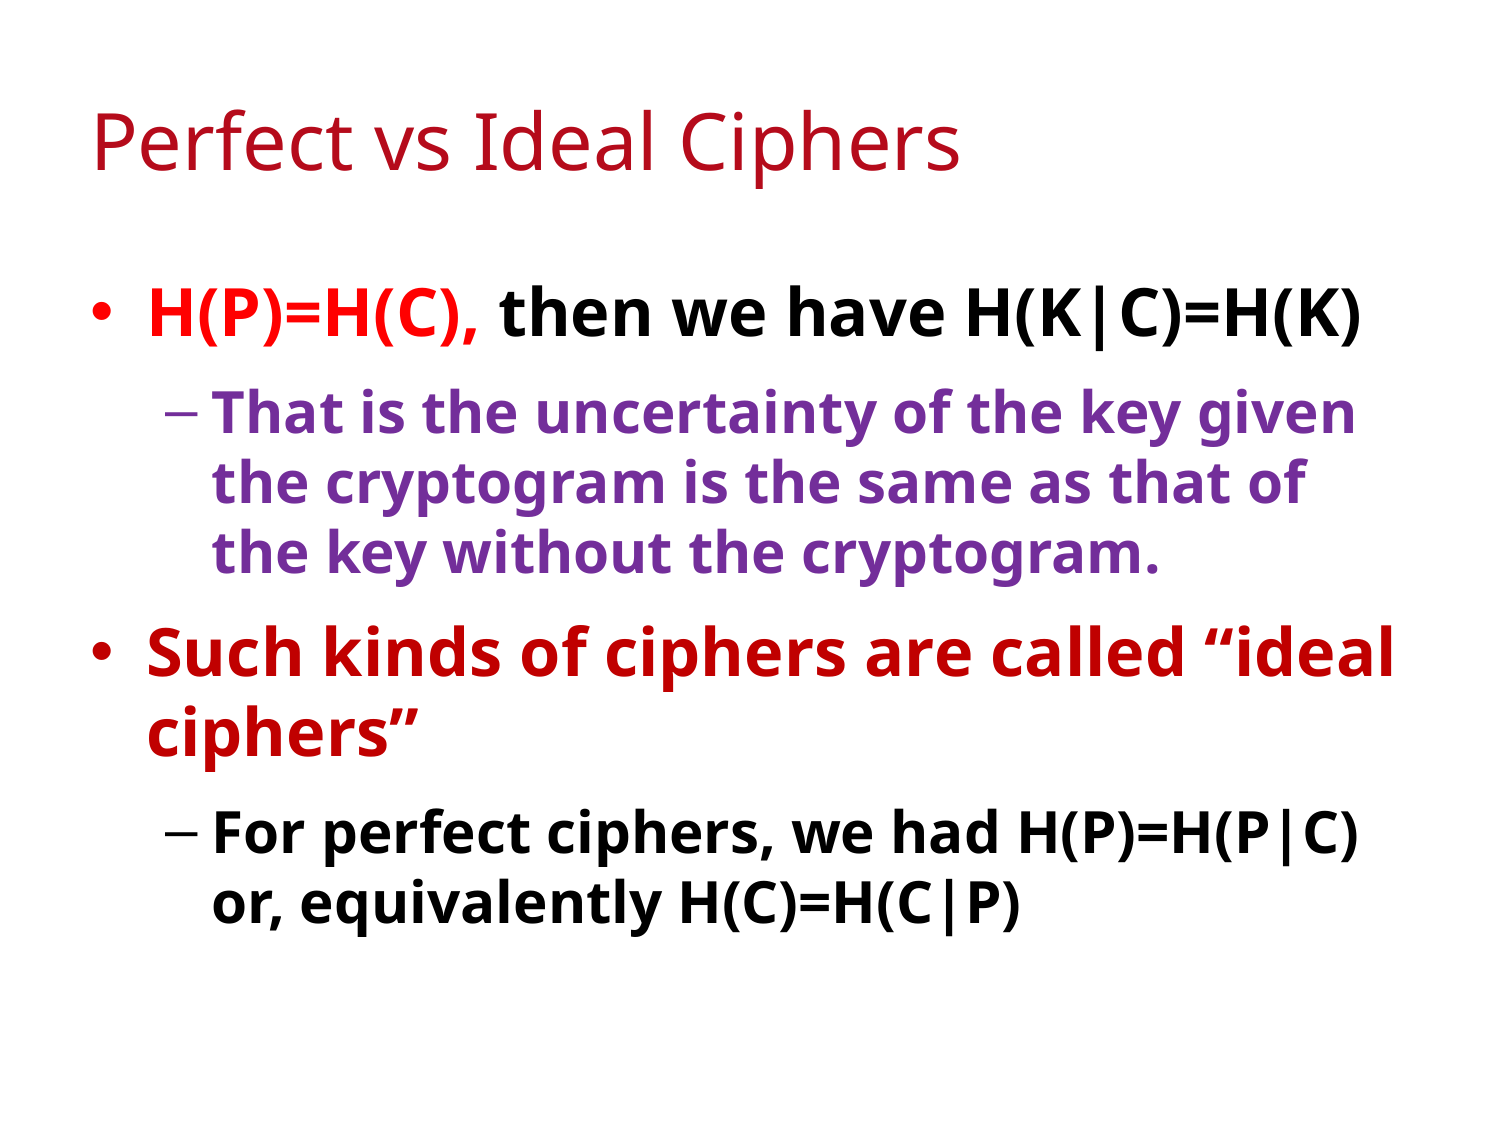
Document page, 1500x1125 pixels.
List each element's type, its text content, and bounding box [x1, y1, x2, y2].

title Perfect vs Ideal Ciphers [75, 45, 1425, 233]
list H(P)=H(C), then we have H(K|C)=H(K) That is the uncertainty of the key given the cryptogram is the same as that of the key without the cryptogram. Such kinds of ciphers are called “ideal ciphers” For perfect ciphers, we had H(P)=H(P|C) or, equivalently H(C)=H(C|P) [75, 262, 1425, 1005]
